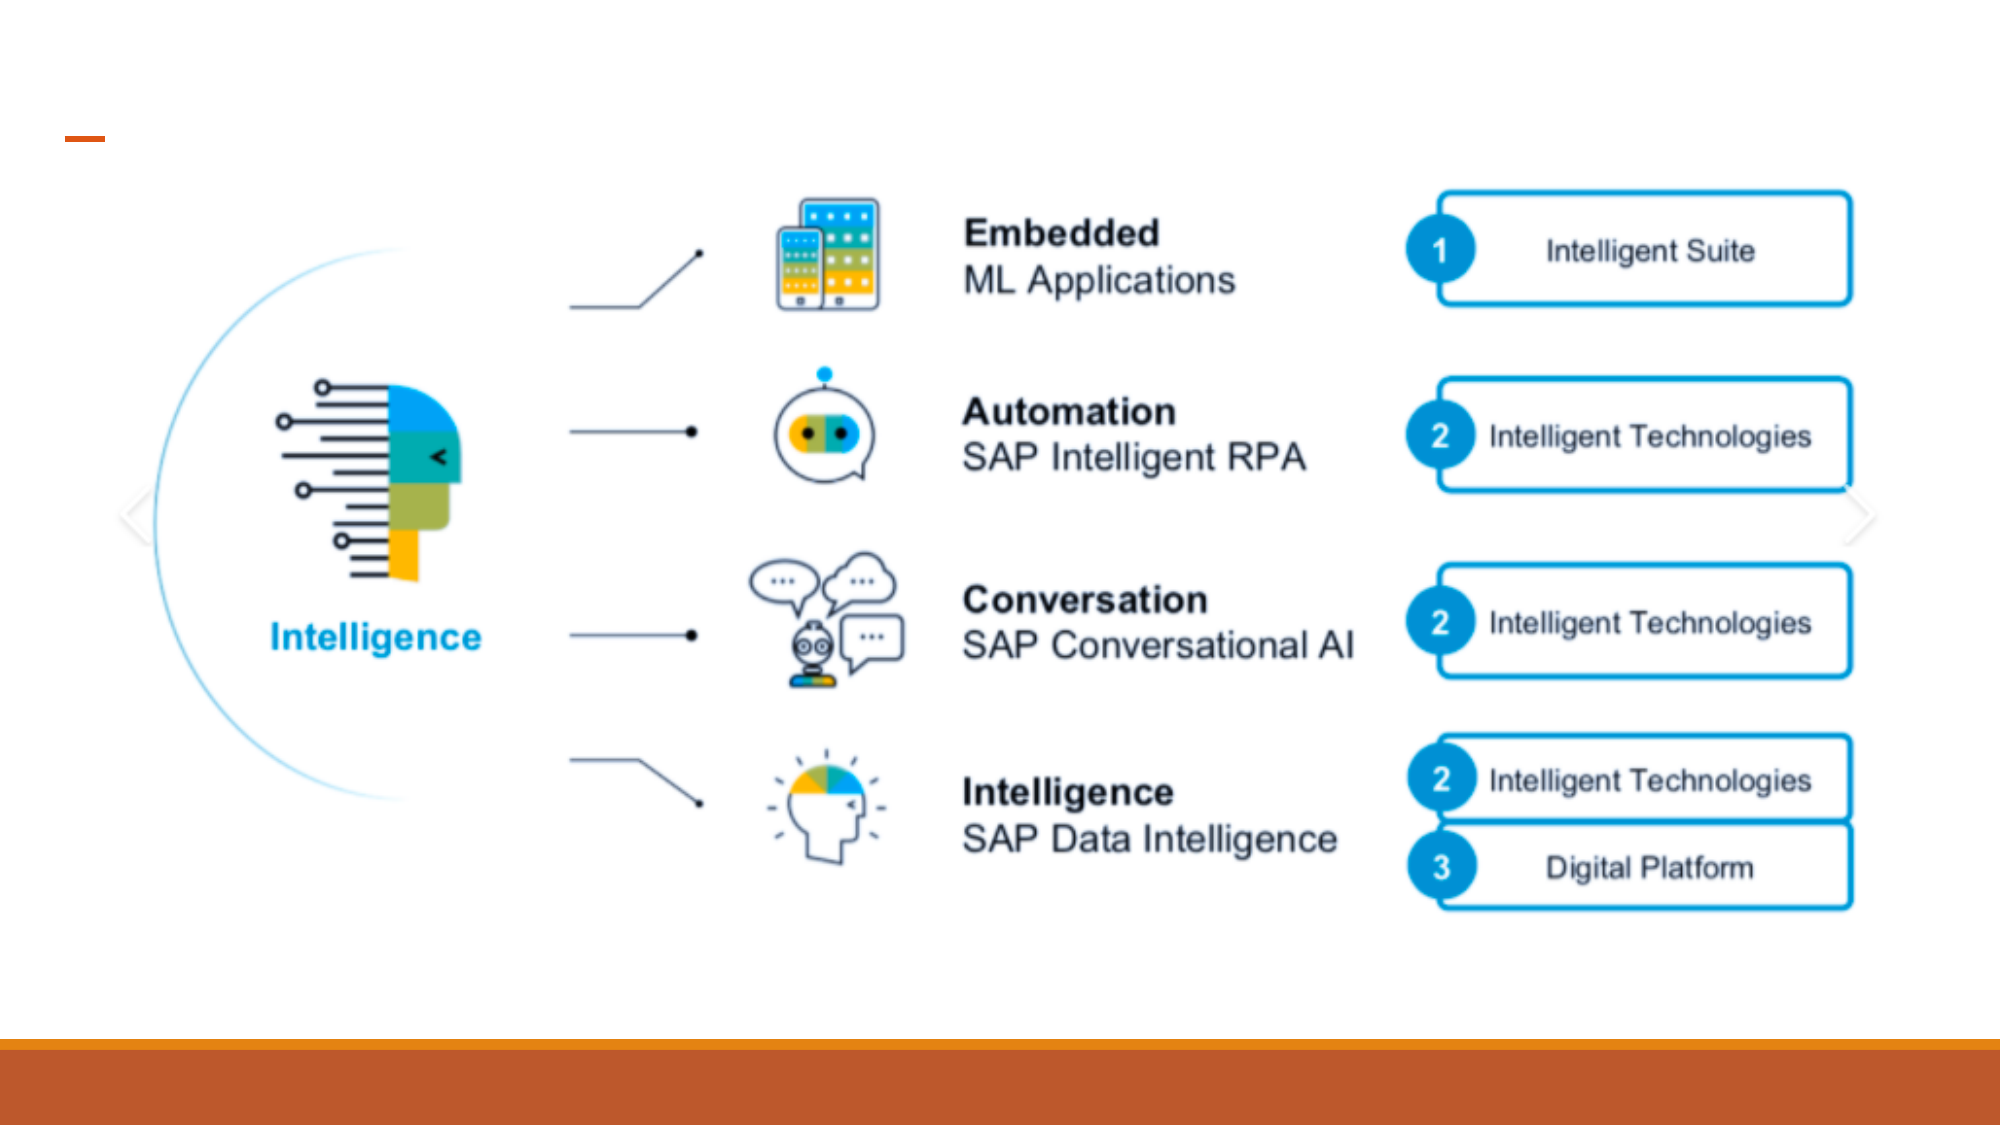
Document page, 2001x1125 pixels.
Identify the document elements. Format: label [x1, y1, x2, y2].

picture [104, 107, 1895, 932]
text_box [0, 1038, 2000, 1051]
text_box [0, 1051, 2000, 1125]
